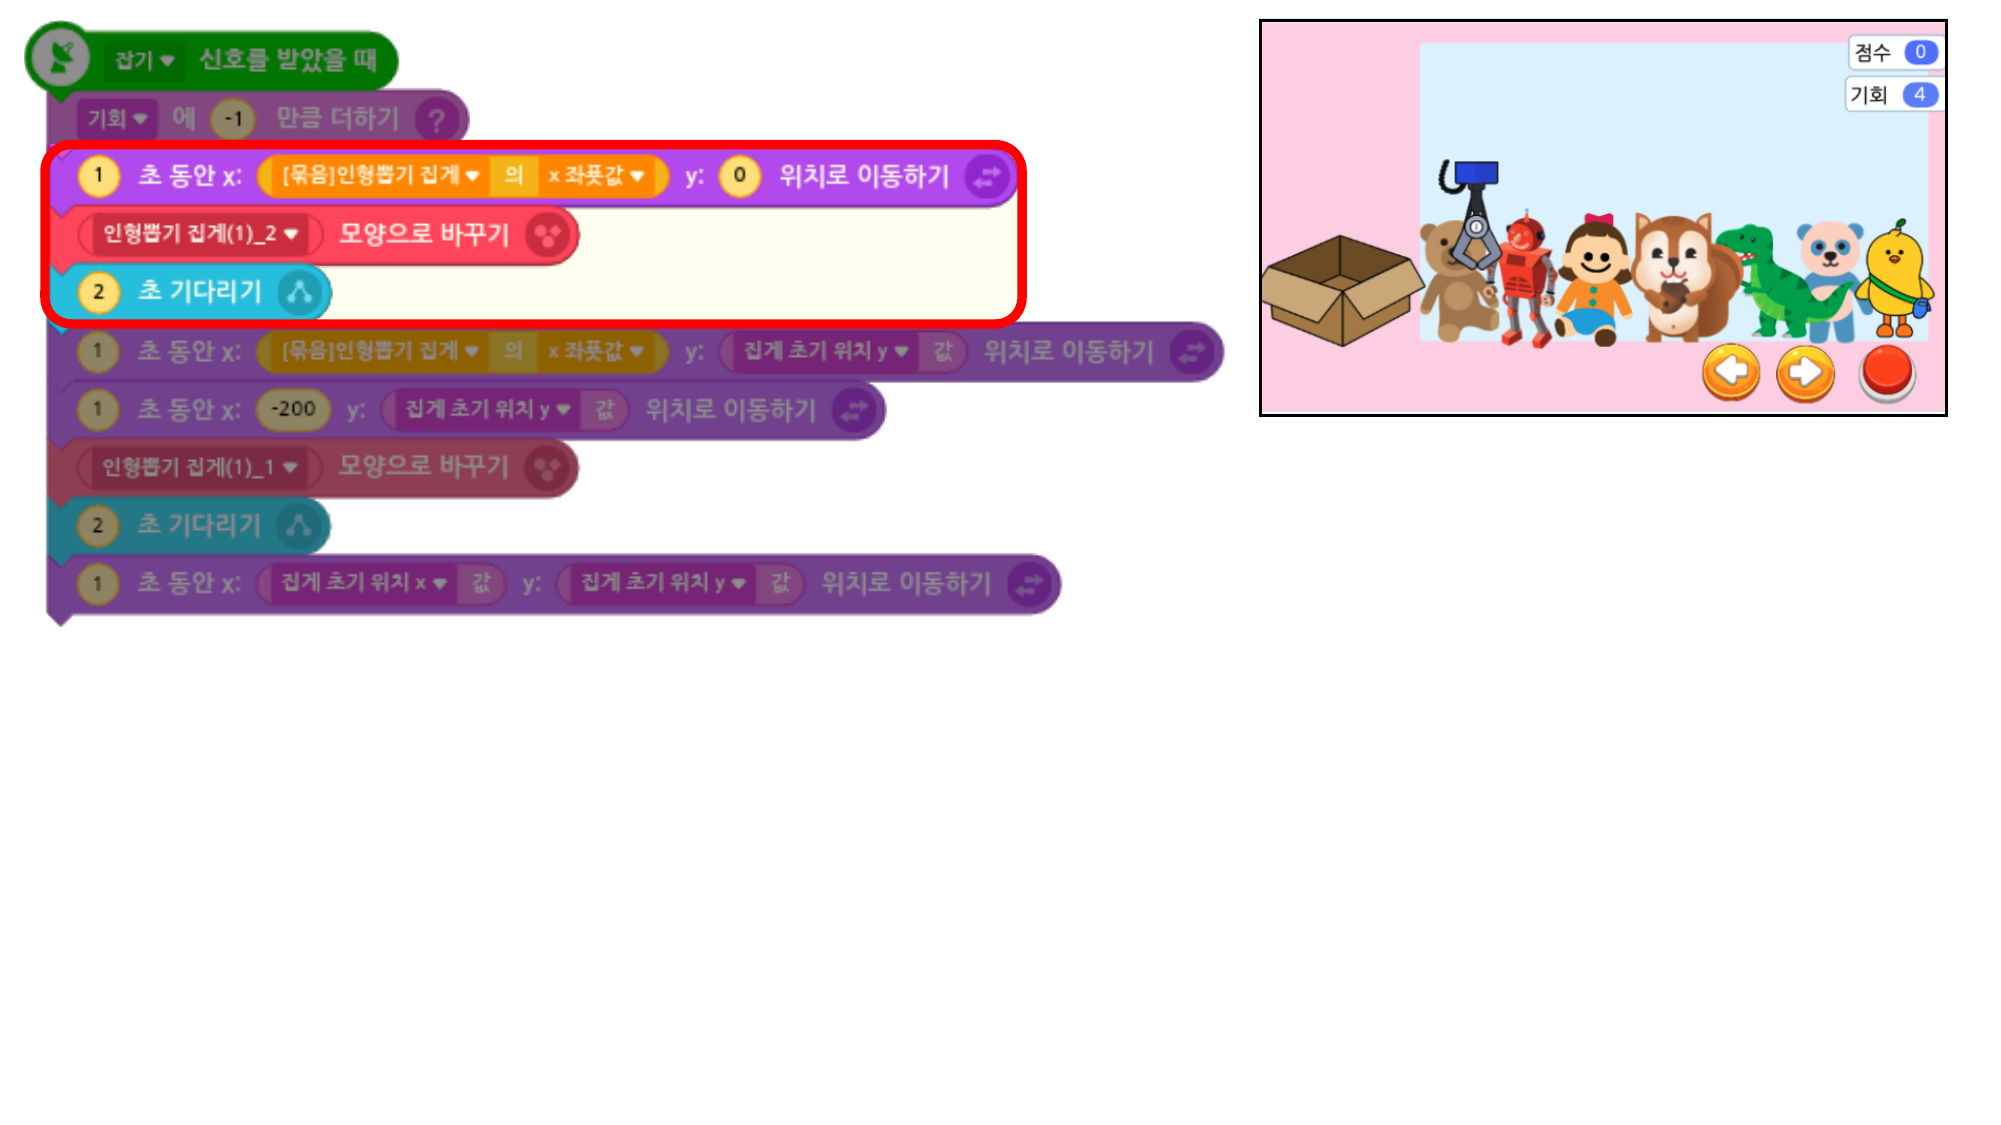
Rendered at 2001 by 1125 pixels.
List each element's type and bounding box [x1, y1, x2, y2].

picture [23, 19, 1227, 638]
picture [1258, 18, 1948, 417]
